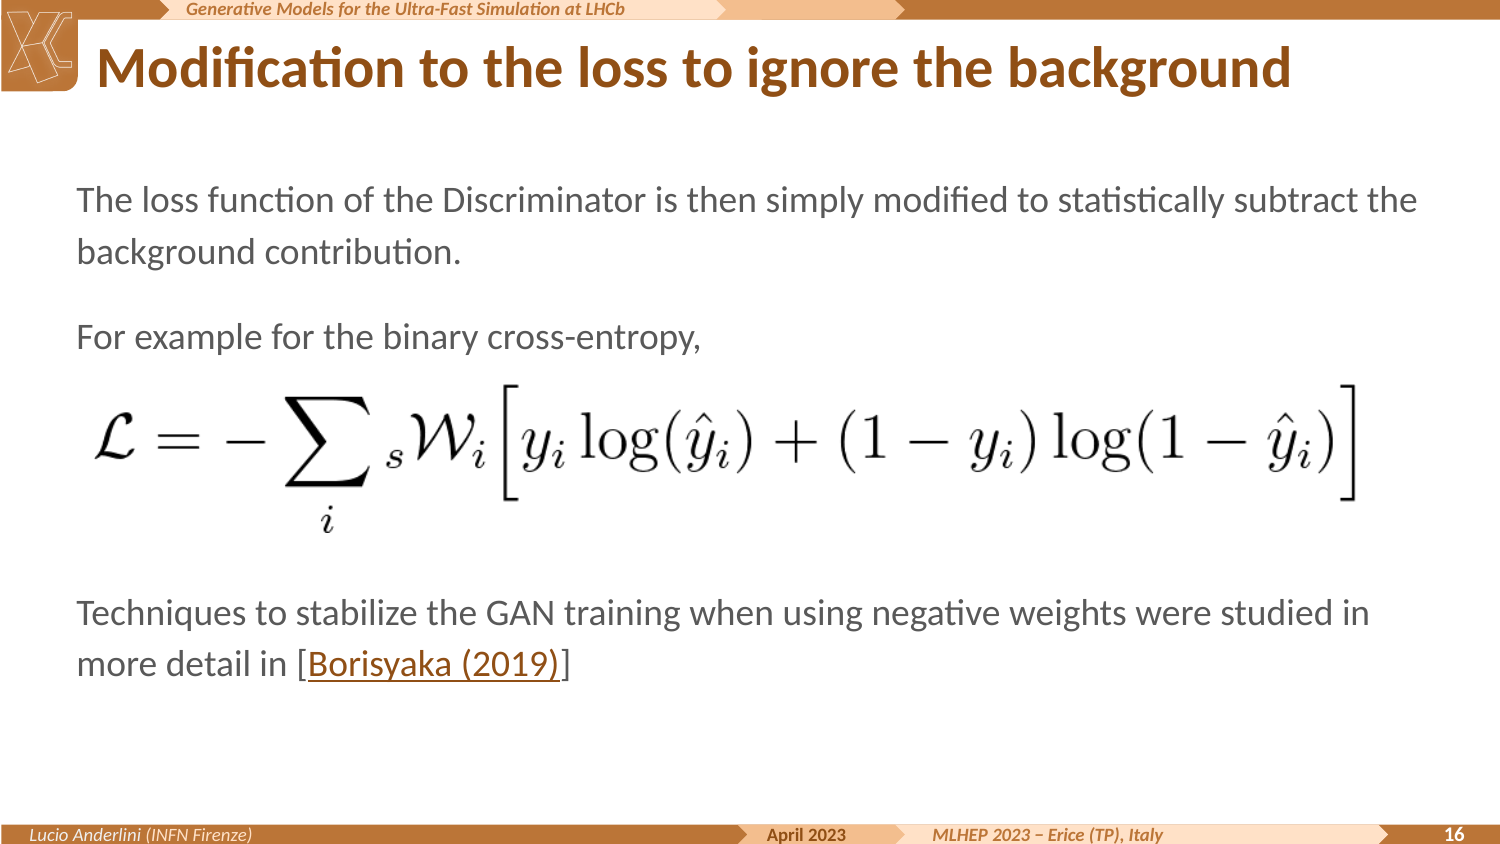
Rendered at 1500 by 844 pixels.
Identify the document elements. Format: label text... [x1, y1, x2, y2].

picture [94, 384, 1357, 533]
list Techniques to stabilize the GAN training when using negative weights were studied in more detail in [Borisyaka (2019)] [61, 565, 1449, 752]
picture [1, 7, 78, 88]
list The loss function of the Discriminator is then simply modified to statistically subtract the background contribution. For example for the binary cross-entropy, [61, 153, 1449, 340]
slide_number ‹#› [1389, 801, 1480, 844]
title Modification to the loss to ignore the background [81, 14, 1480, 109]
